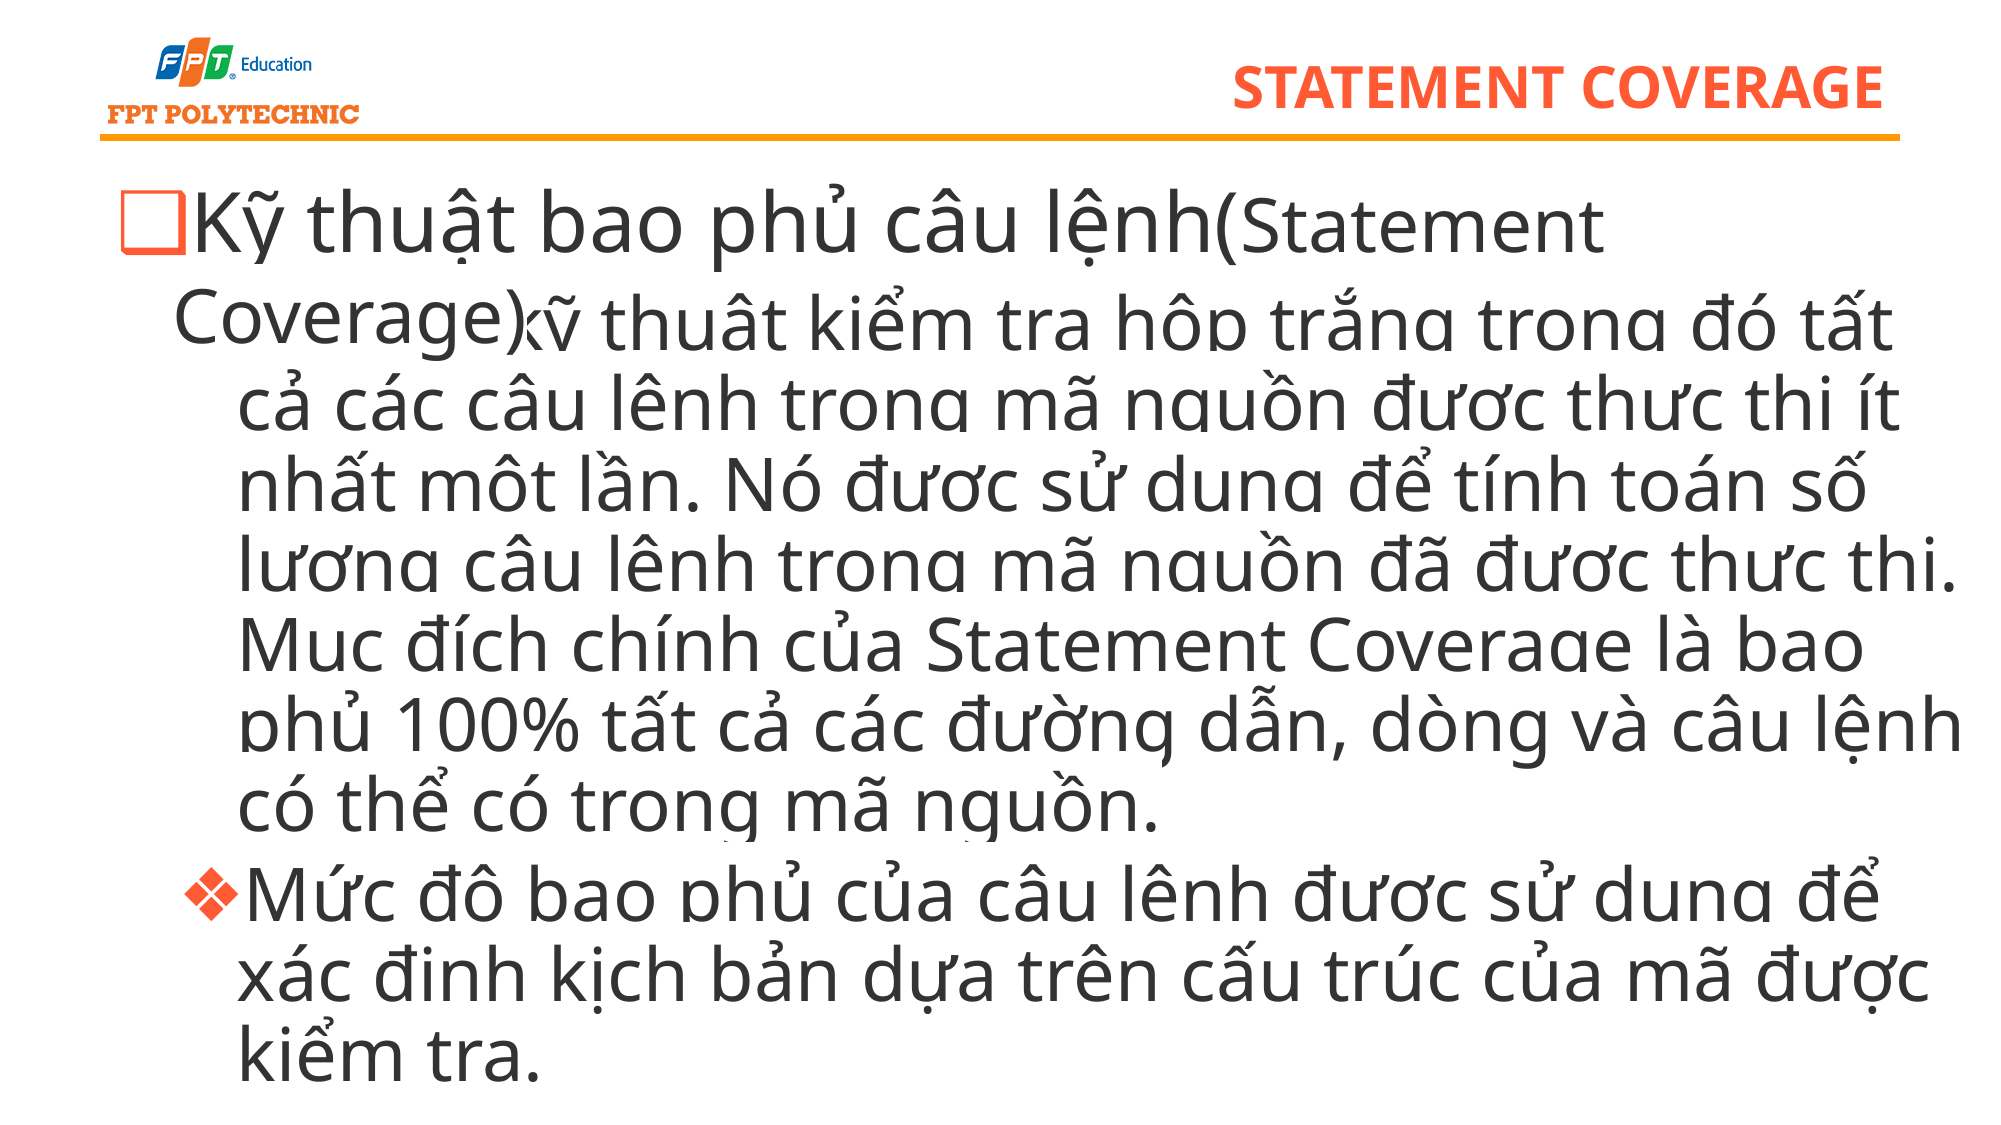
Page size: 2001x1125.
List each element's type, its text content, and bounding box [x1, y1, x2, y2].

picture [99, 25, 367, 134]
text_box Là một kỹ thuật kiểm tra hộp trắng trong đó tất cả các câu lệnh trong mã nguồn được thực thi ít nhất một lần. Nó được sử dụng để tính toán số lượng câu lệnh trong mã nguồn đã được thực thi. Mục đích chính của Statement Coverage là bao phủ 100% tất cả các đường dẫn, dòng và câu lệnh có thể có trong mã nguồn. Mức độ bao phủ của câu lệnh được sử dụng để xác định kịch bản dựa trên cấu trúc của mã được kiểm tra. [101, 279, 1988, 1114]
text_box Kỹ thuật bao phủ câu lệnh(Statement Coverage) [101, 153, 1900, 374]
title statement coverage [366, 45, 1900, 125]
picture [99, 135, 367, 143]
